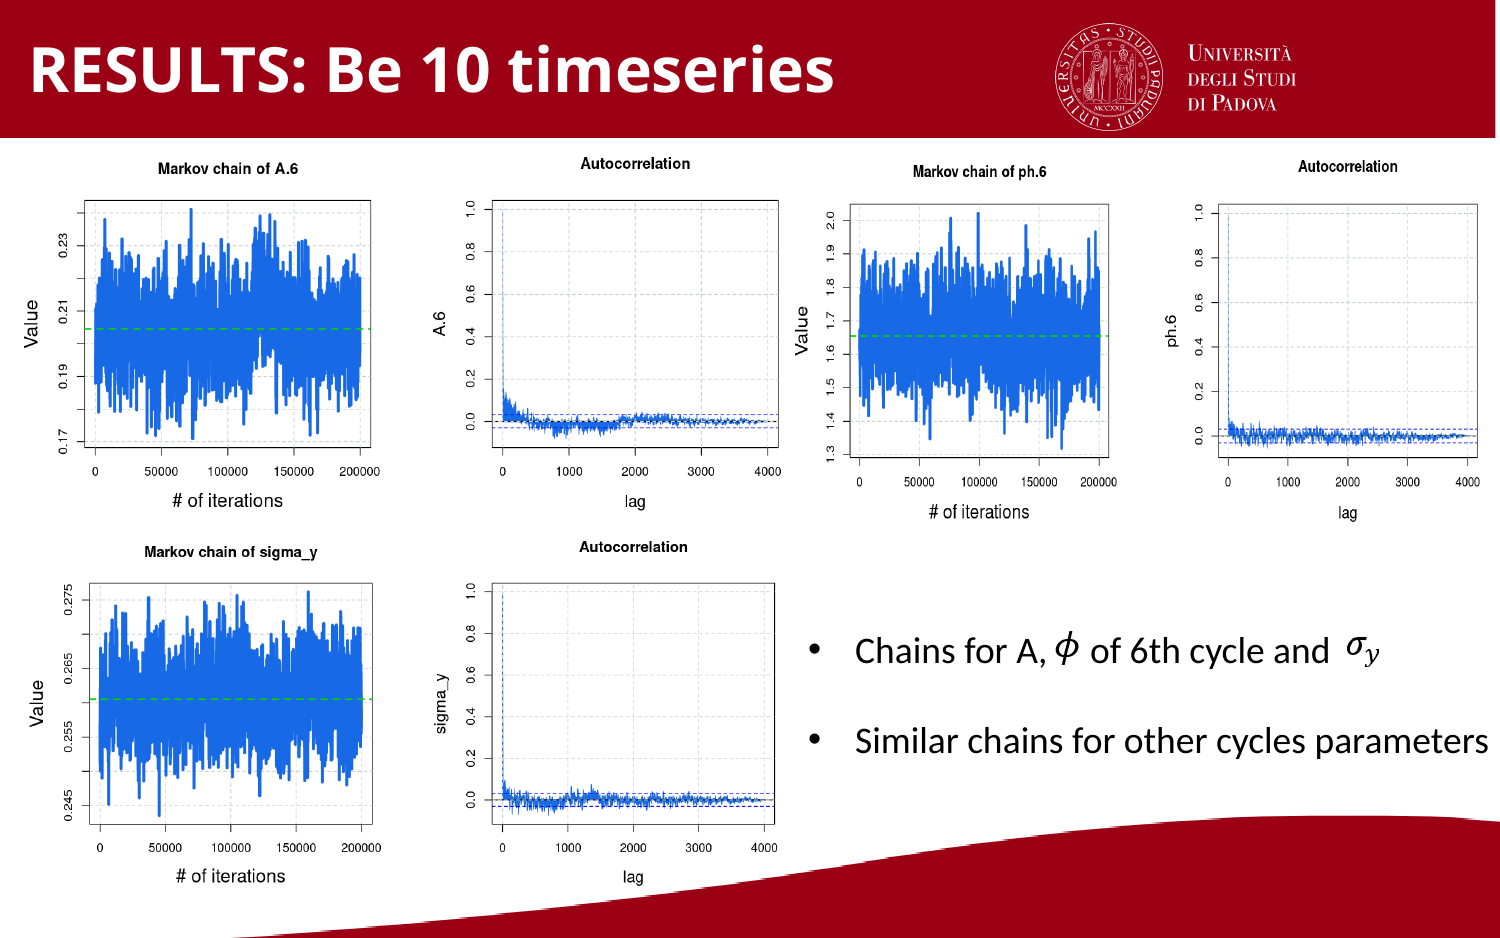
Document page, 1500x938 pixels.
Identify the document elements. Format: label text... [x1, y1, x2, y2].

picture [1342, 607, 1379, 685]
text_box Chains for A, of 6th cycle and Similar chains for other cycles parameters [805, 528, 1500, 814]
picture [0, 0, 1500, 938]
picture [1045, 600, 1080, 688]
